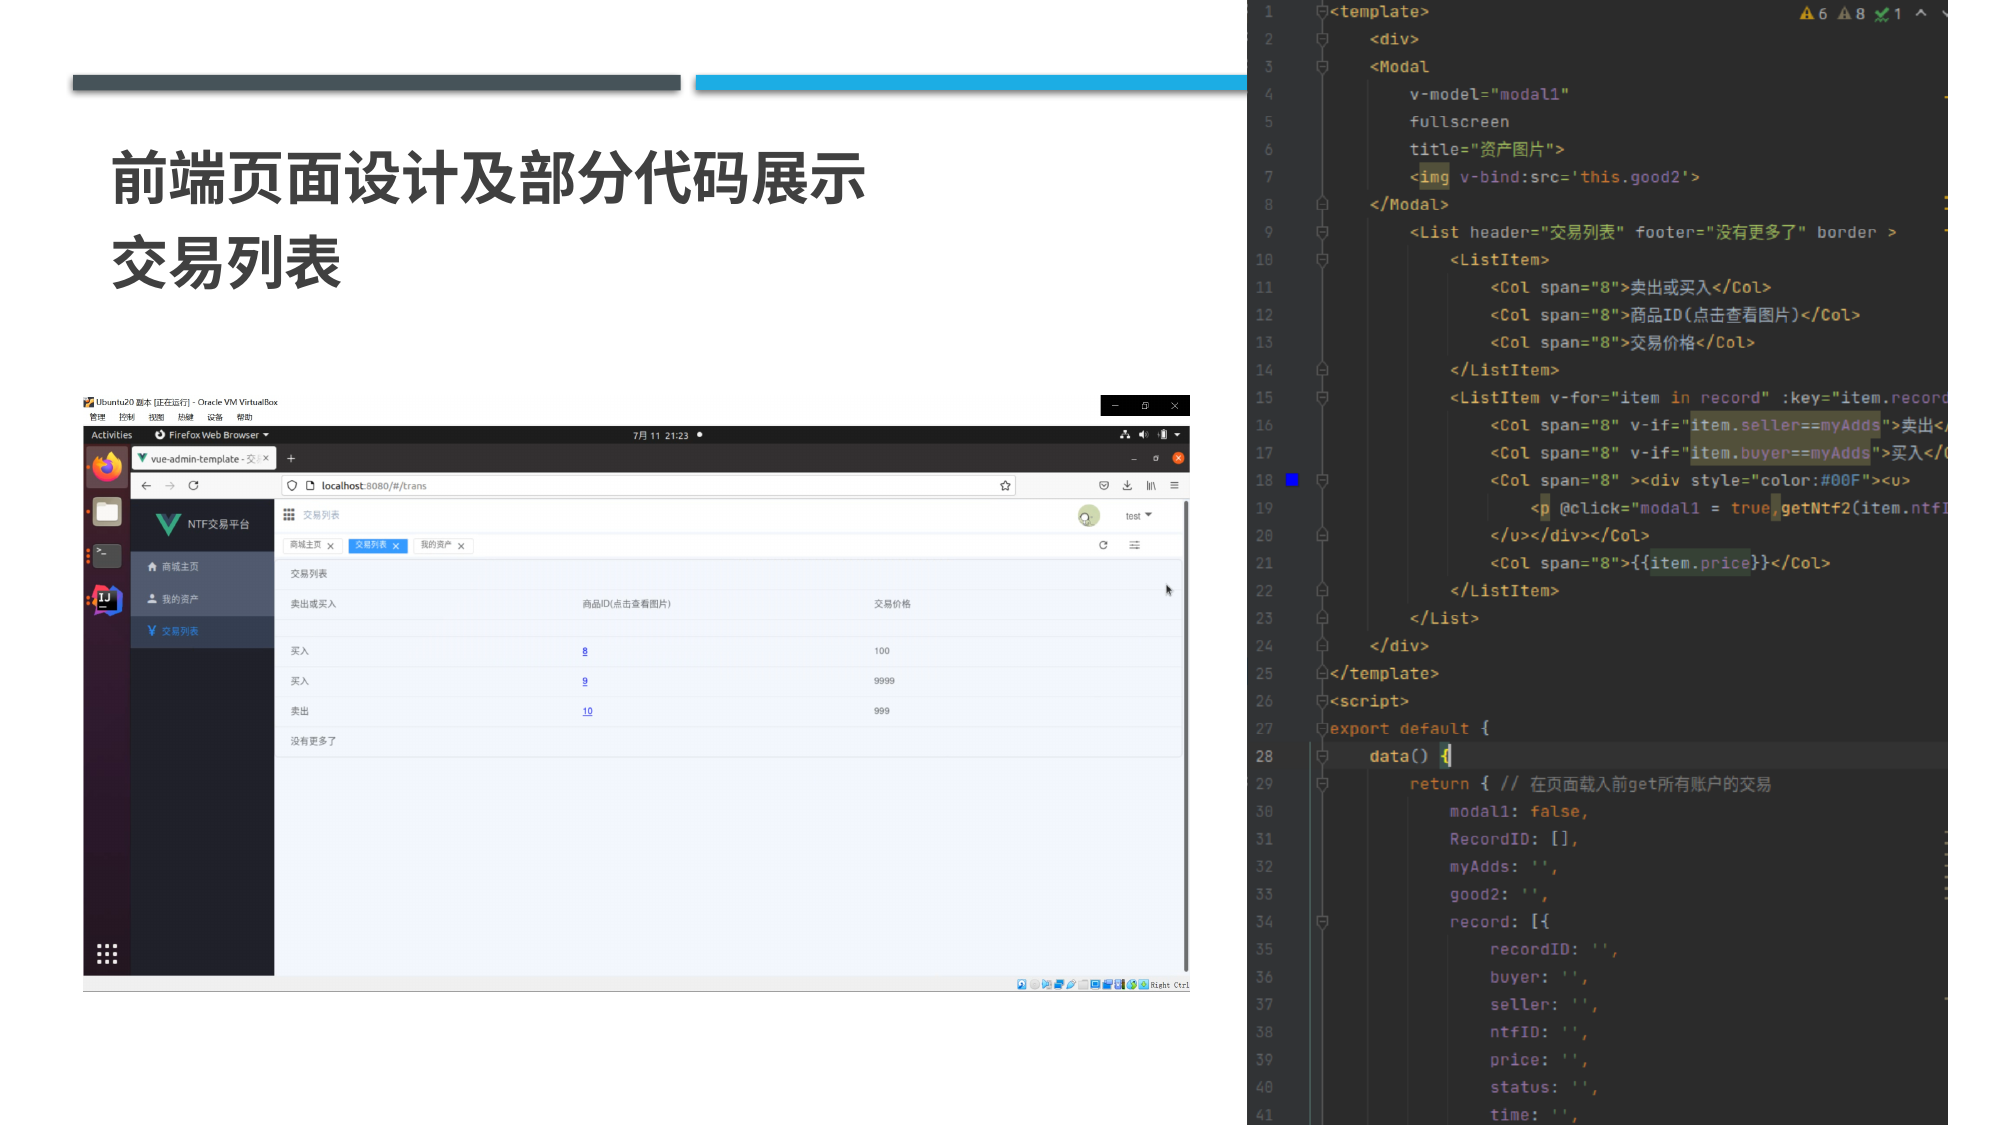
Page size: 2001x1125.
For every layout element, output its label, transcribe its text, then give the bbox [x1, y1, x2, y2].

text_box 交易列表 [95, 218, 444, 304]
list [83, 394, 1190, 993]
picture [1247, 0, 1949, 1125]
title 前端页面设计及部分代码展示 [95, 115, 1241, 219]
